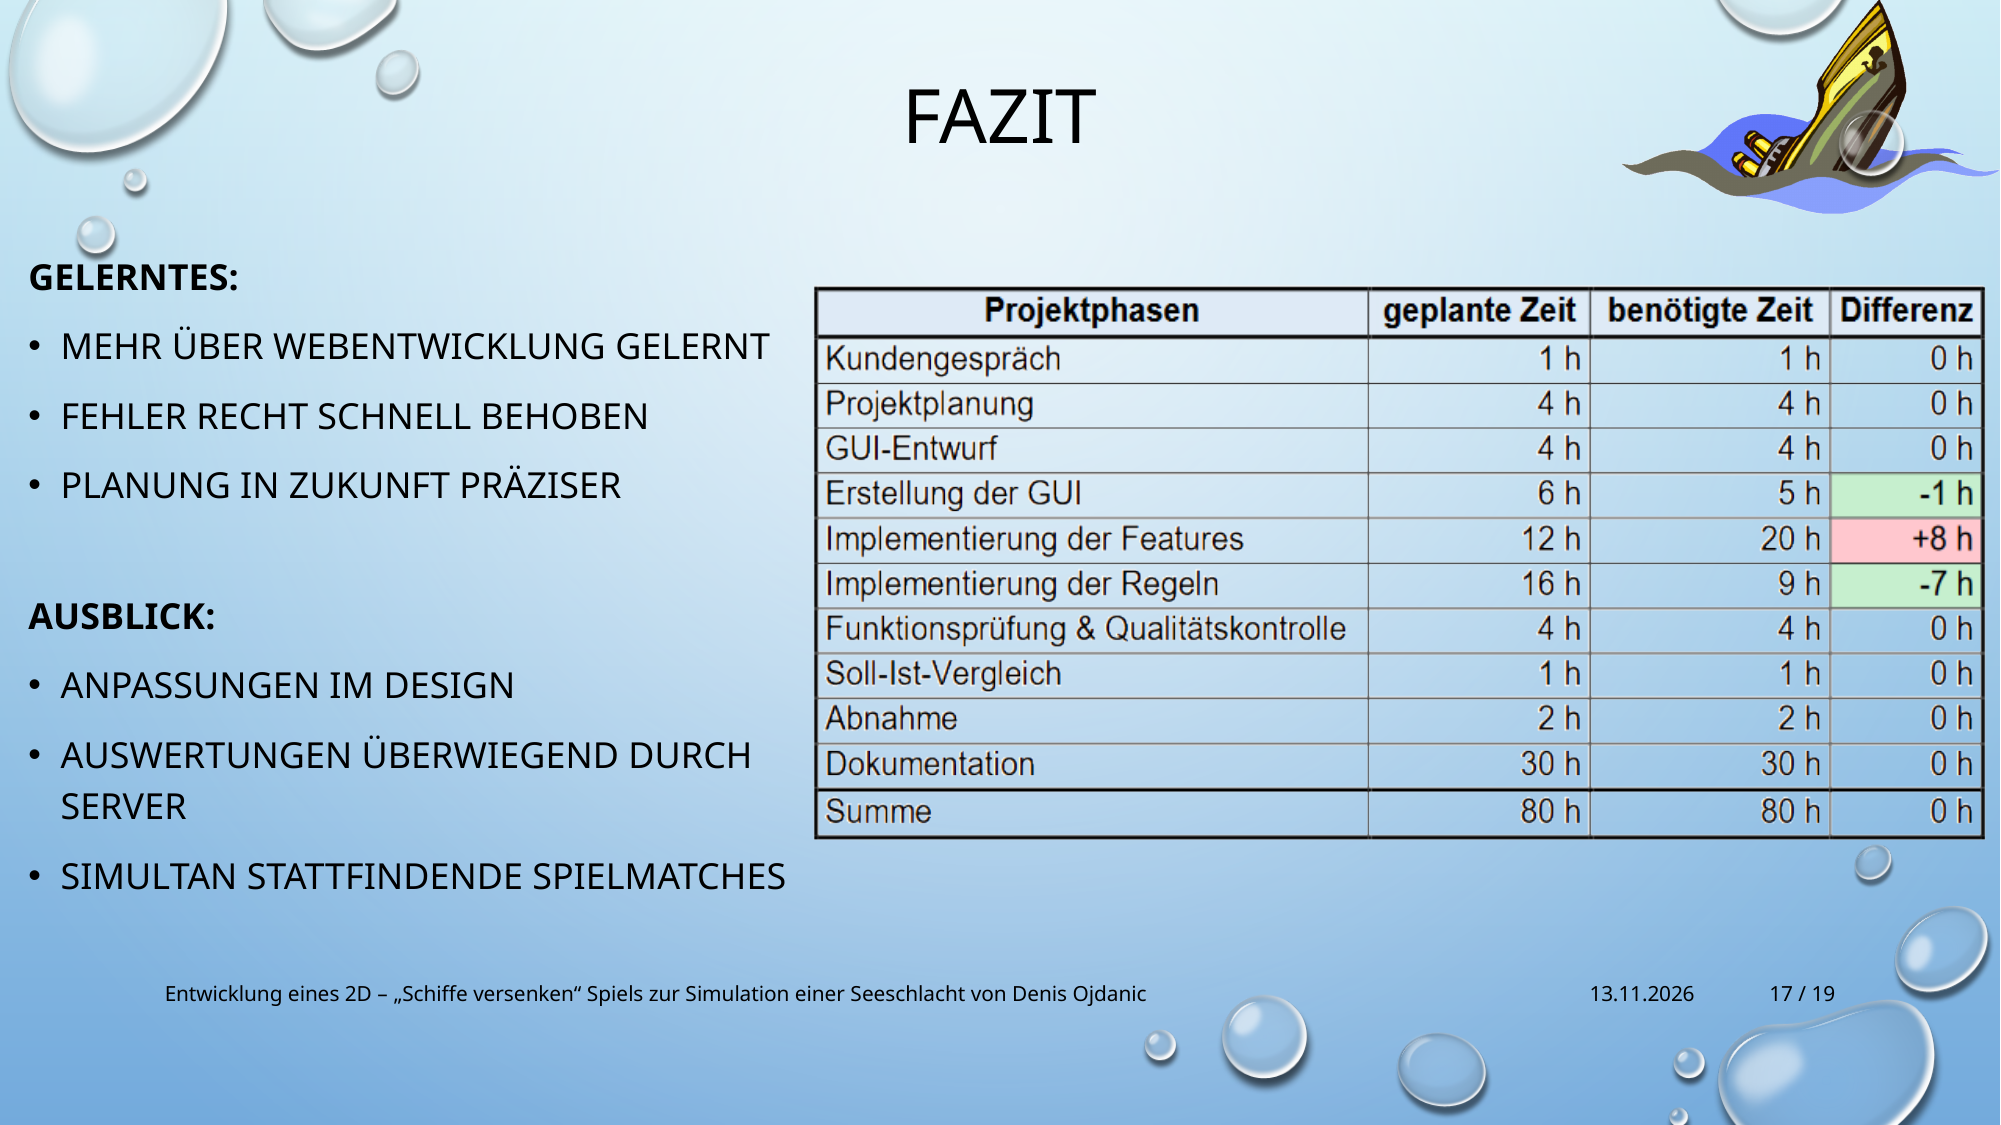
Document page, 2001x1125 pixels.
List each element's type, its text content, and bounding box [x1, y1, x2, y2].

footer Entwicklung eines 2D – „Schiffe versenken“ Spiels zur Simulation einer Seeschlacht von Denis Ojdanic [149, 965, 1245, 1025]
slide_number 17 / 19 [1724, 965, 1851, 1025]
picture [0, 0, 2000, 1125]
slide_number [1259, 965, 1710, 1025]
title Fazit [149, 50, 1851, 189]
list Gelerntes: Mehr über Webentwicklung gelernt Fehler recht schnell behoben Planung in Zukunft präziser Ausblick: Anpassungen im Design Auswertungen überwiegend durch Server Simultan stattfindende Spielmatches [13, 238, 809, 950]
